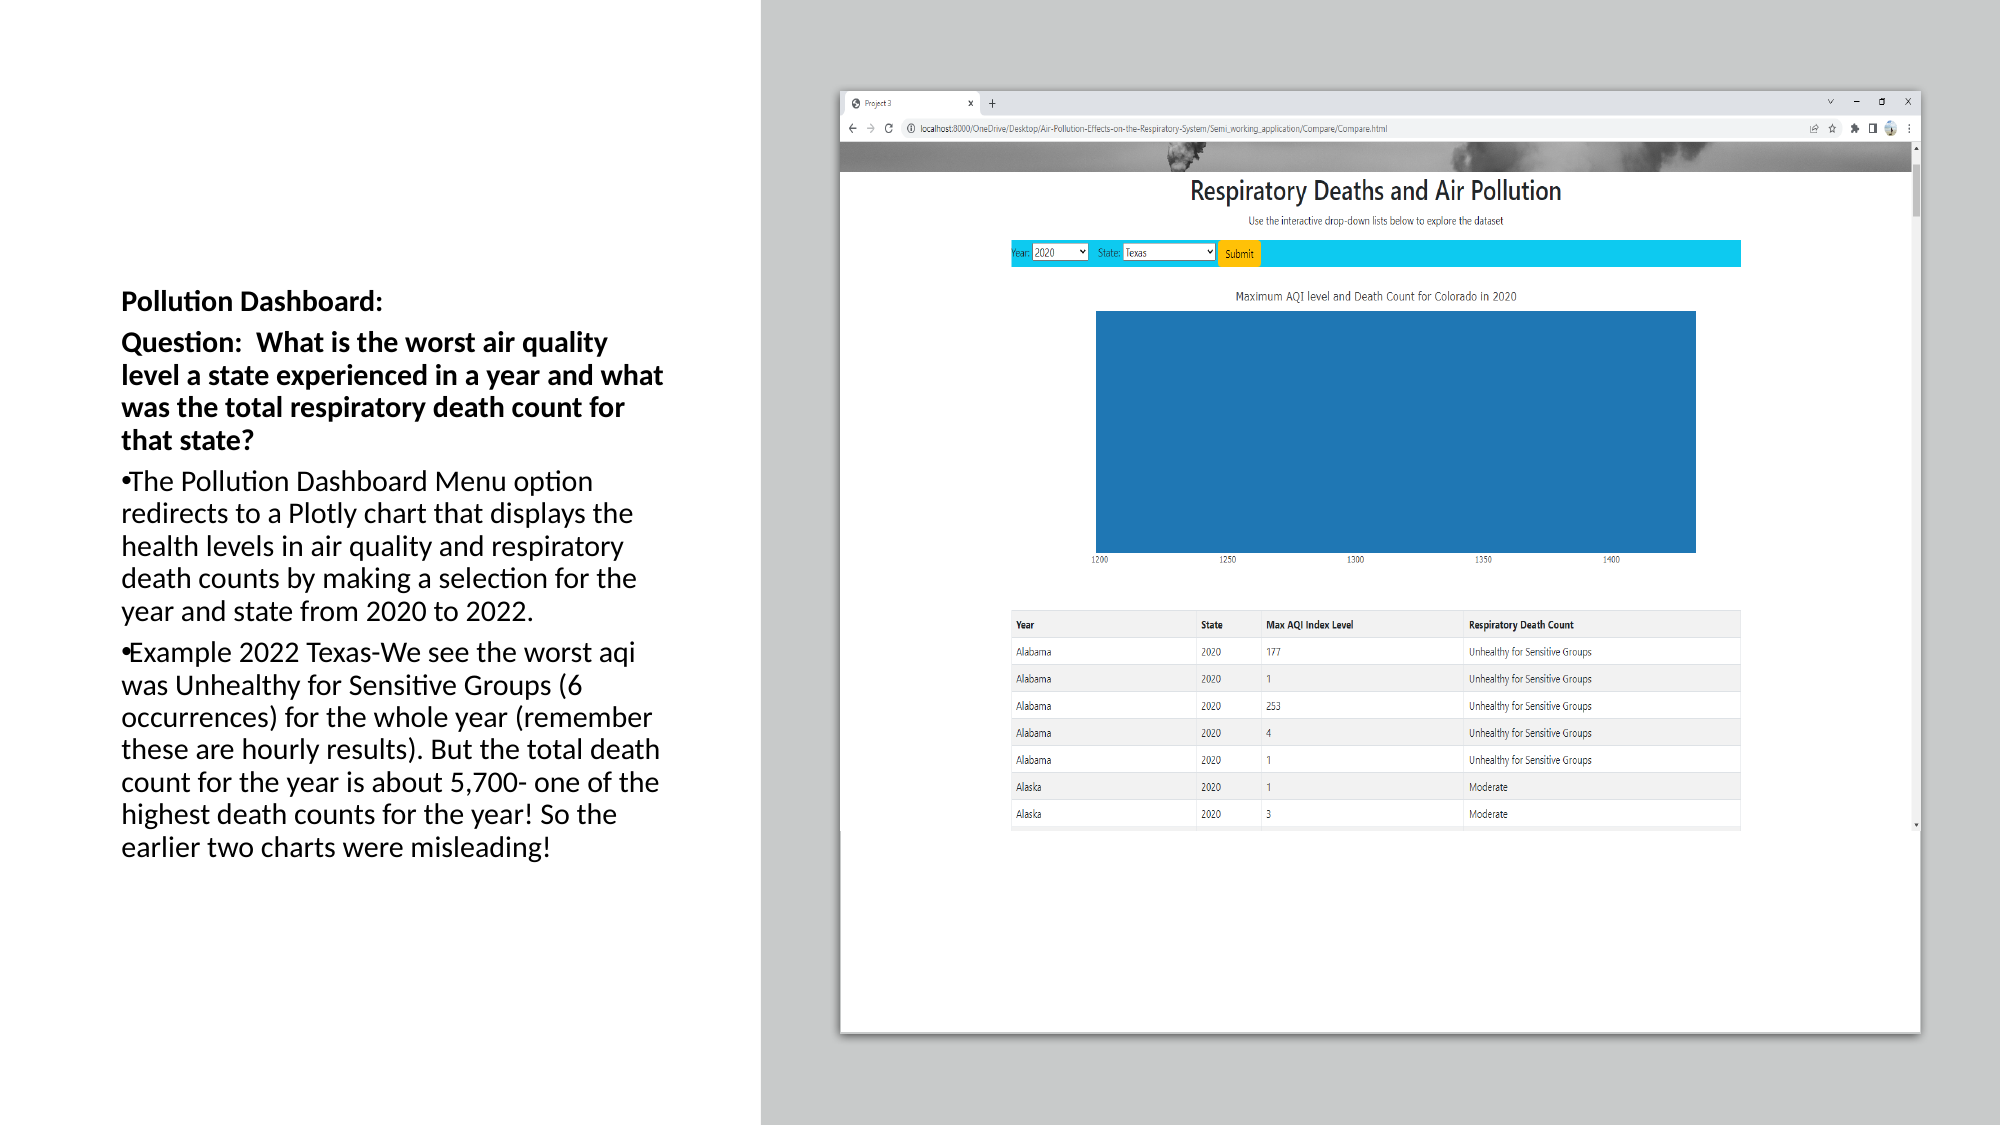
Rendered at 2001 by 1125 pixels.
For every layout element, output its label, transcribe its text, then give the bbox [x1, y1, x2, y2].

text_box [839, 90, 1922, 1034]
text_box Pollution Dashboard: Question: What is the worst air quality level a state experienced in a year and what was the total respiratory death count for that state? The Pollution Dashboard Menu option redirects to a Plotly chart that displays the health levels in air quality and respiratory death counts by making a selection for the year and state from 2020 to 2022. Example 2022 Texas-We see the worst aqi was Unhealthy for Sensitive Groups (6 occurrences) for the whole year (remember these are hourly results). But the total death count for the year is about 5,700- one of the highest death counts for the year! So the earlier two charts were misleading! [106, 278, 682, 899]
picture [840, 91, 1921, 831]
text_box [760, 0, 2000, 1125]
